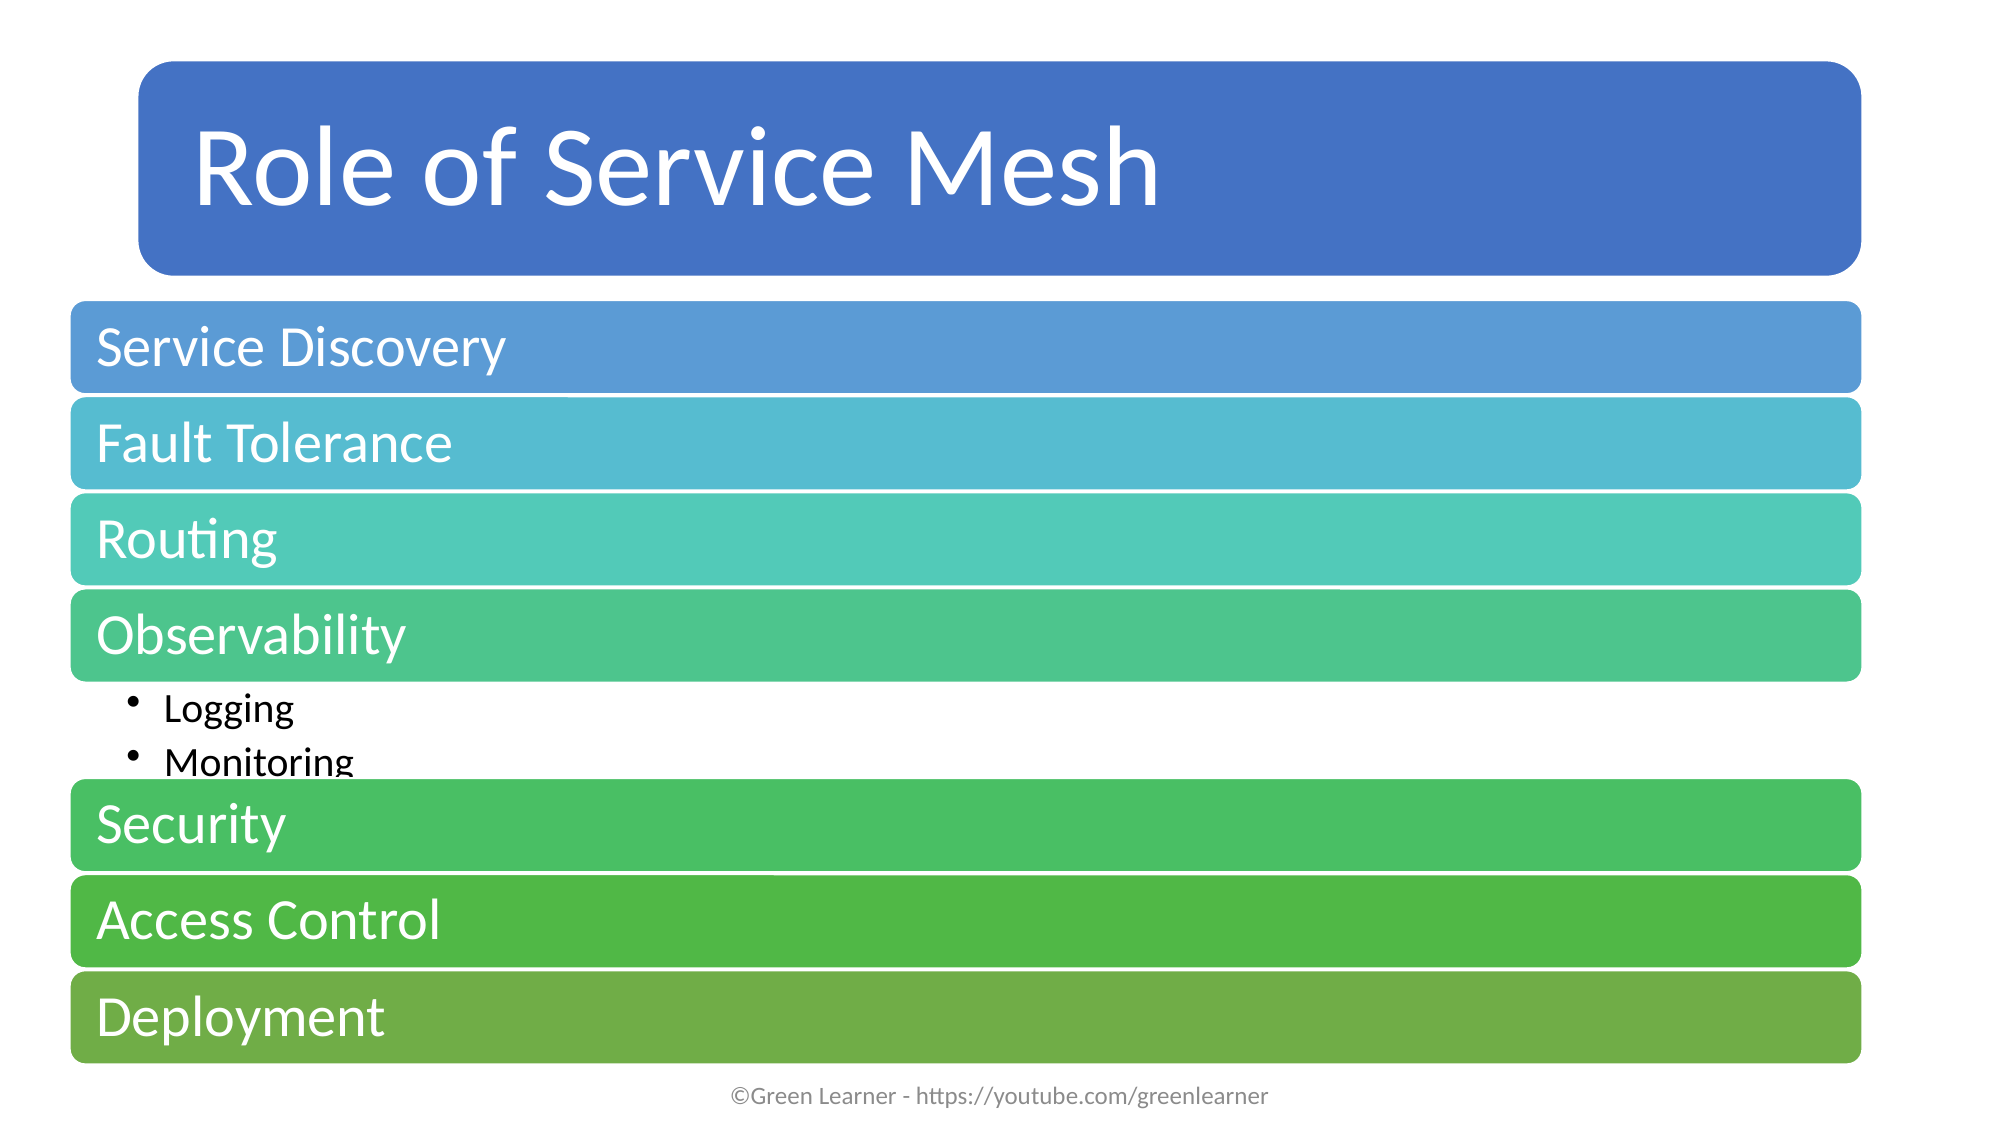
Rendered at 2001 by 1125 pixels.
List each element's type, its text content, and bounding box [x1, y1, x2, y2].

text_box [137, 59, 1863, 278]
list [69, 299, 1863, 1066]
footer ©Green Learner - https://youtube.com/greenlearner [662, 1066, 1338, 1125]
